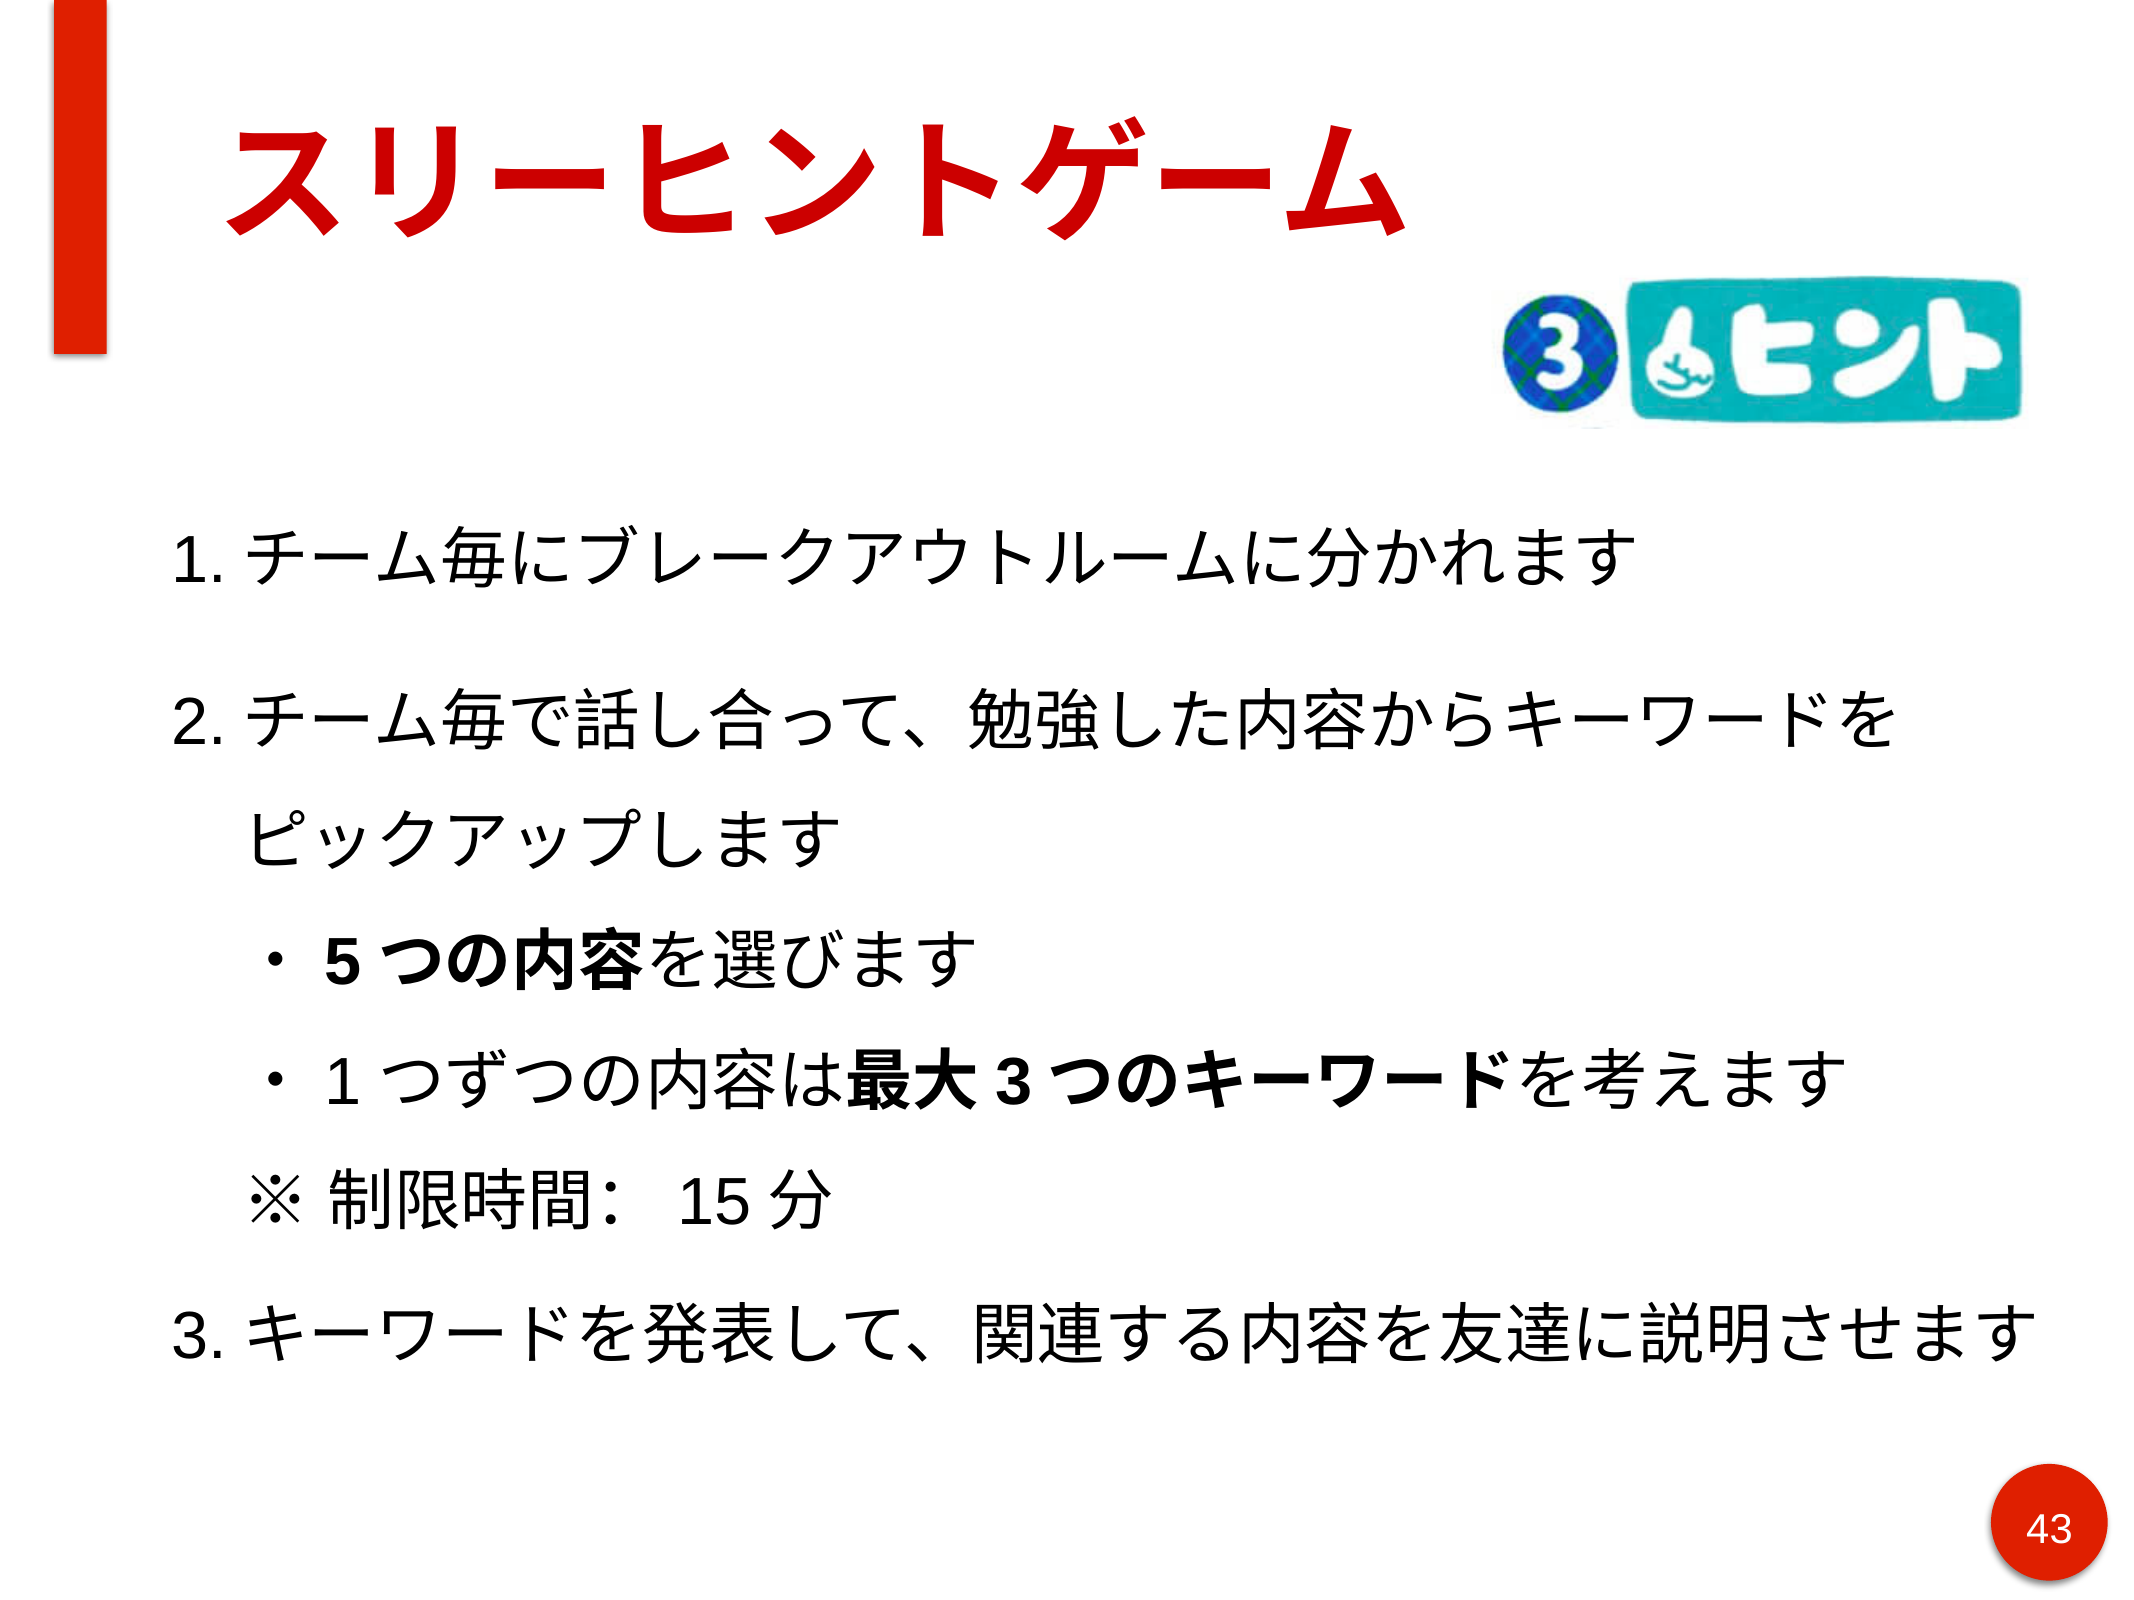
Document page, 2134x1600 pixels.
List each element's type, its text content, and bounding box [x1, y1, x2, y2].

title スリーヒントゲーム [208, 11, 1927, 343]
list チーム毎にブレークアウトルームに分かれます チーム毎で話し合って、勉強した内容からキーワードを ピックアップします ・5つの内容を選びます ・1つずつの内容は最大3つのキーワードを考えます ※ 制限時間：15分 キーワードを発表して、関連する内容を友達に説明させます [159, 495, 2087, 1449]
picture [1484, 274, 2046, 429]
slide_number ‹#› [2012, 1493, 2087, 1552]
